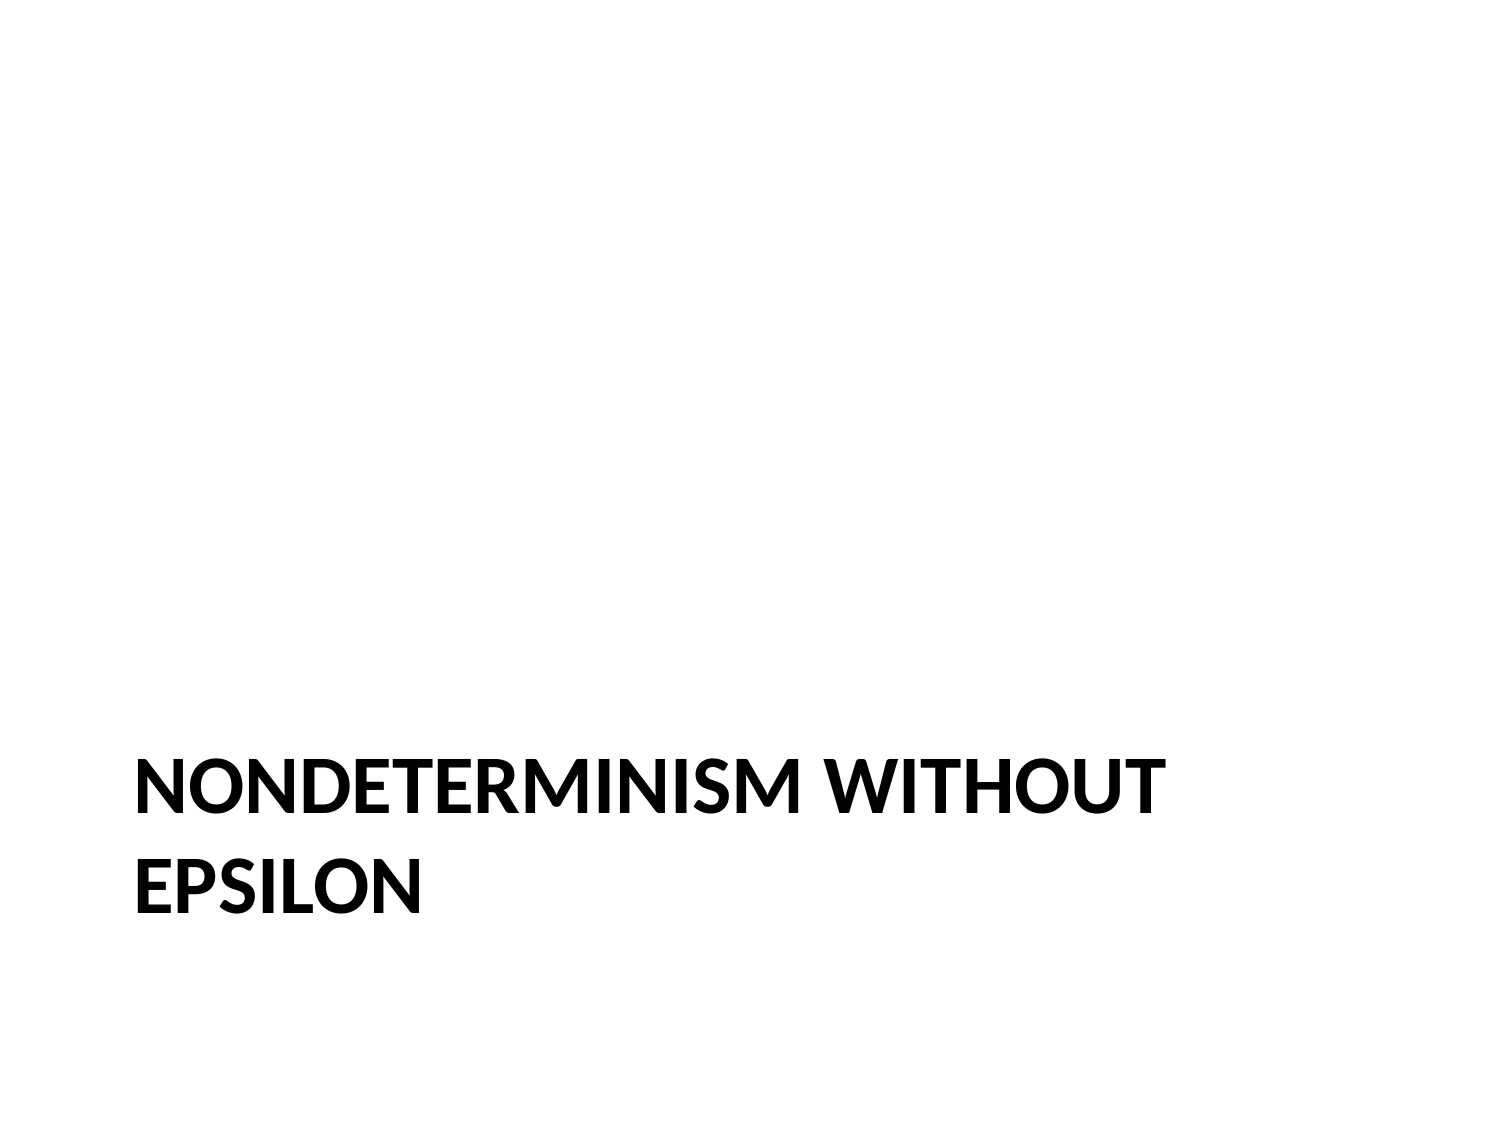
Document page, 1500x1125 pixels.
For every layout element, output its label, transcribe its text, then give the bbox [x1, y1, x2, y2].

title Nondeterminism without epsilon [118, 722, 1450, 1013]
